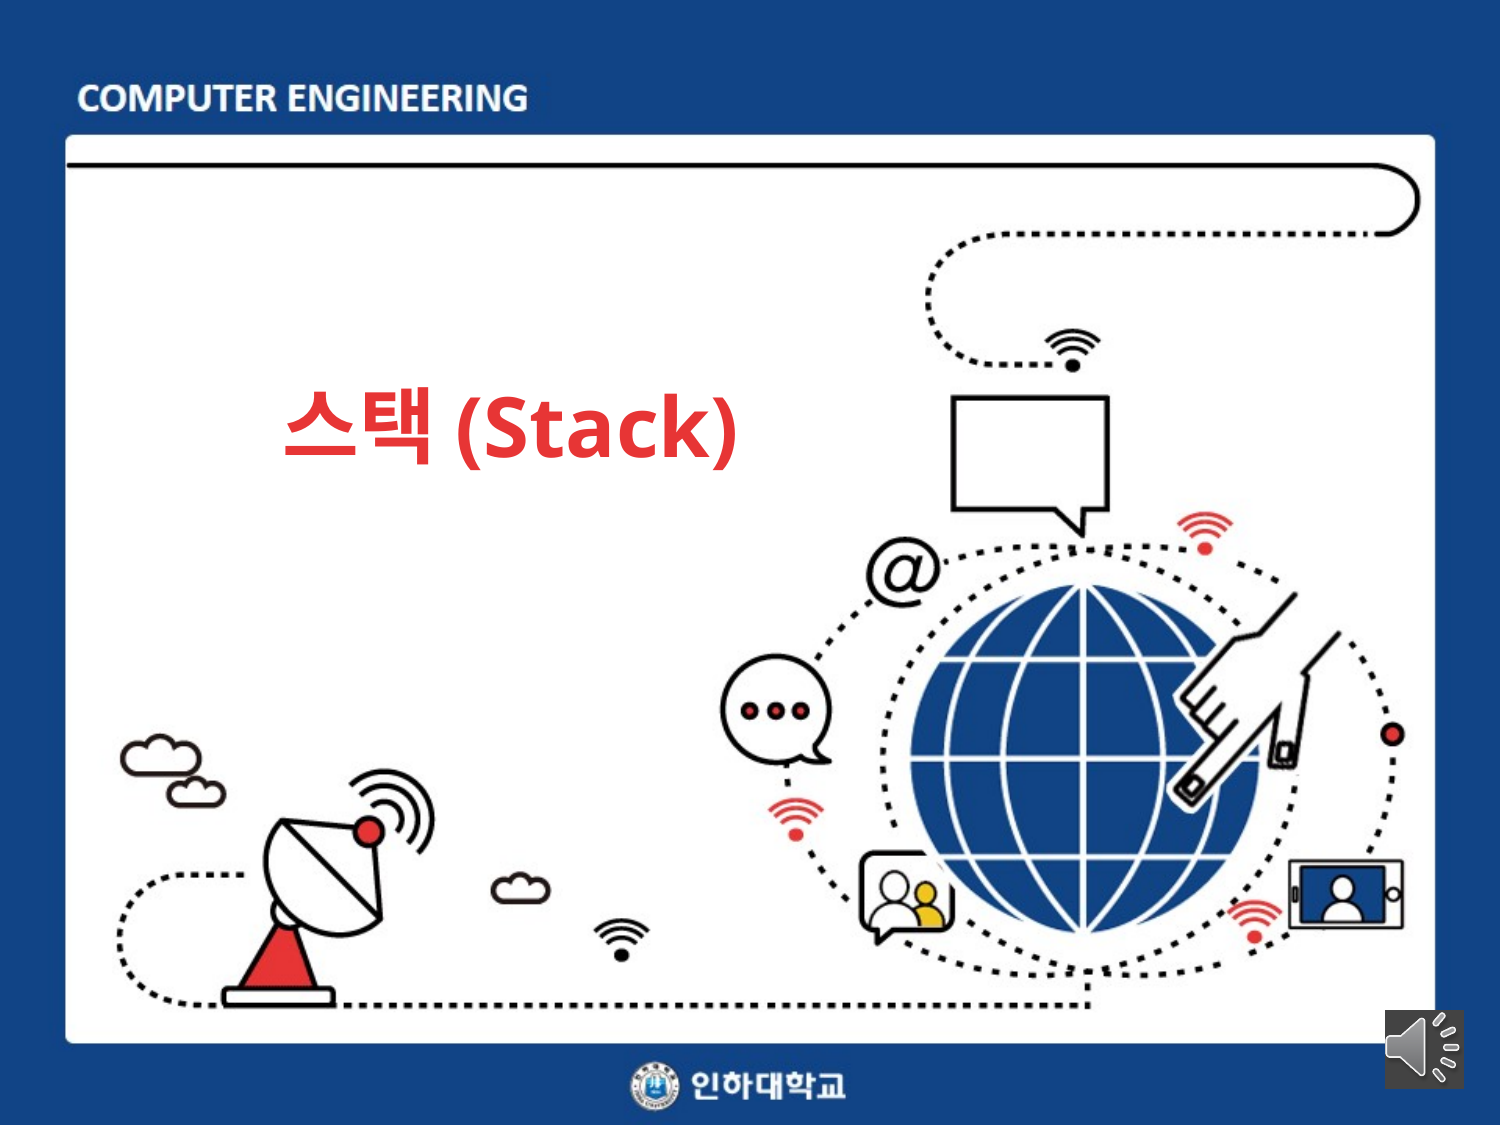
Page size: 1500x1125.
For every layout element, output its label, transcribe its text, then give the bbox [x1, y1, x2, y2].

picture [0, 0, 1500, 1125]
text_box 스택(Stack) [69, 366, 953, 546]
